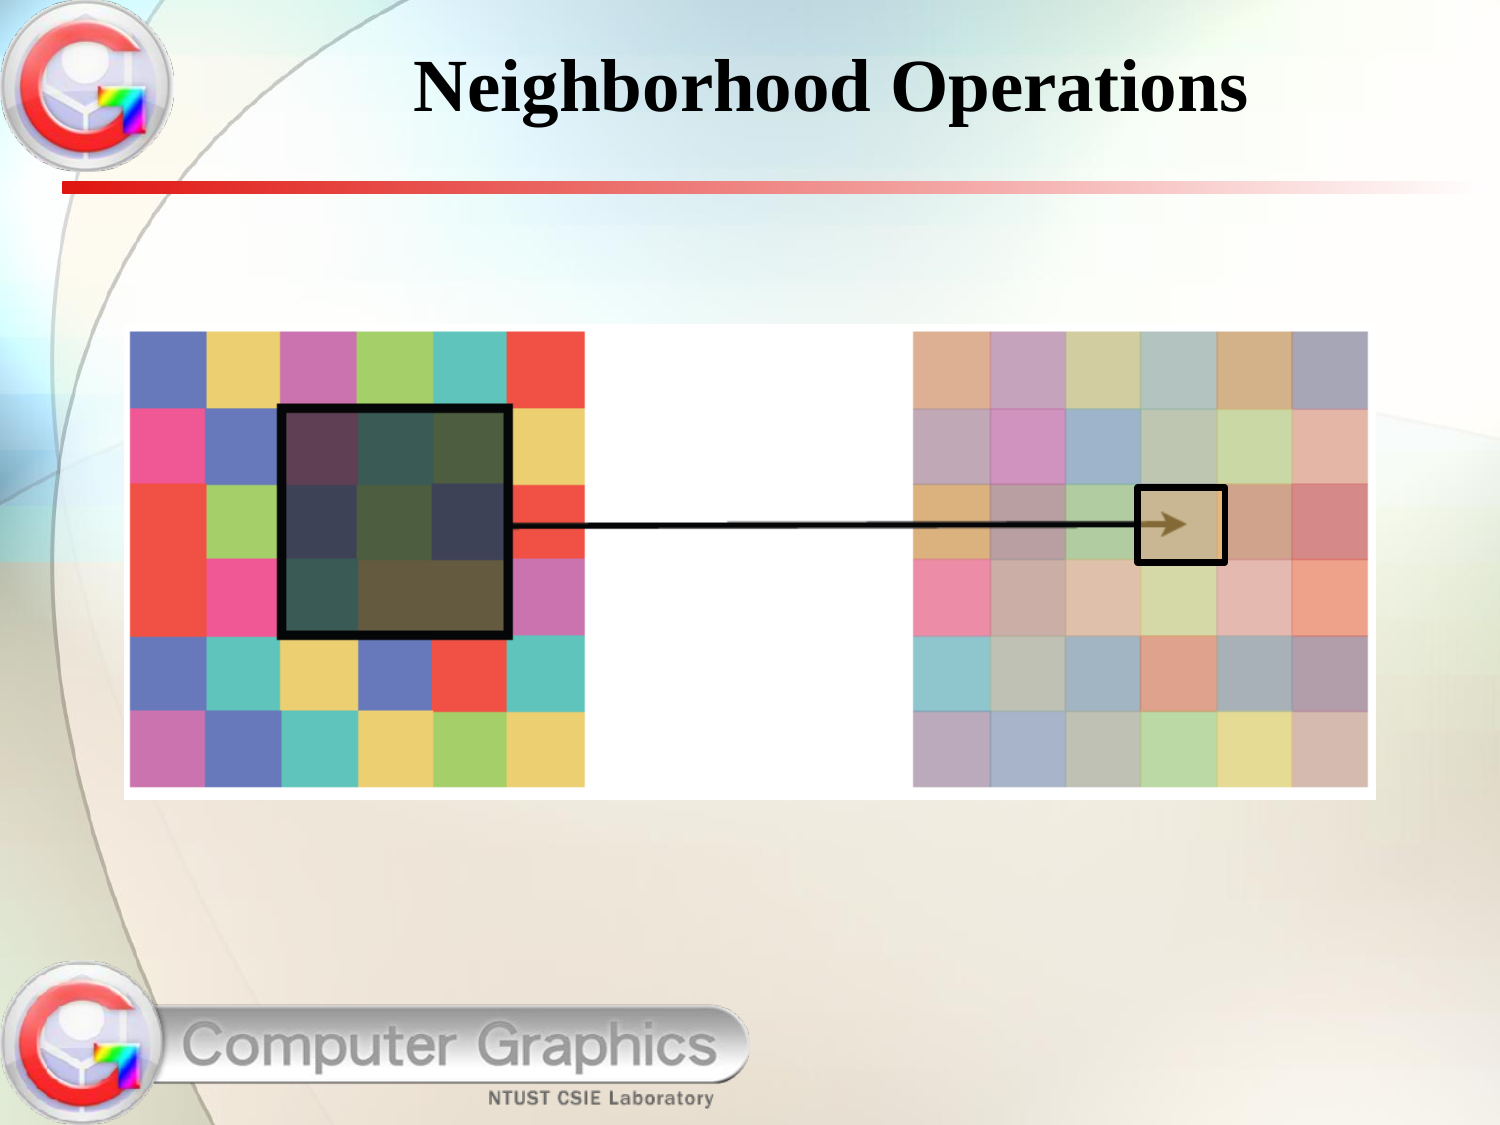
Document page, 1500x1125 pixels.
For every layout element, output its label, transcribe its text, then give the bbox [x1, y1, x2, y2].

title Neighborhood Operations [212, 0, 1450, 163]
picture [0, 0, 1500, 1125]
